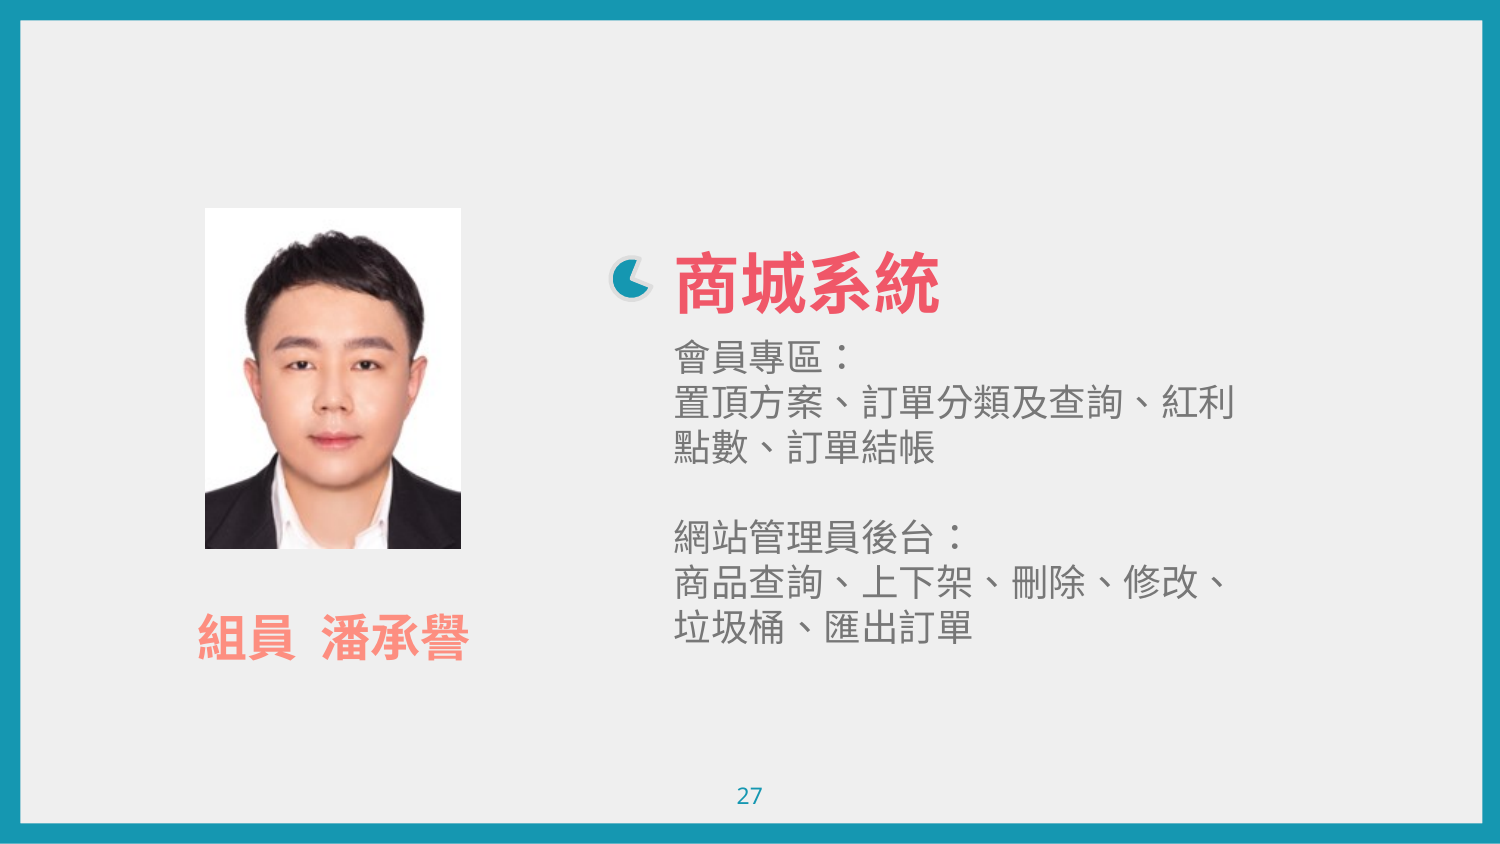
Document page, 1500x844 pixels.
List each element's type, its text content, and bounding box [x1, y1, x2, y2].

slide_number 27 [705, 766, 795, 832]
text_box 商城系統 會員專區： 置頂方案、訂單分類及查詢、紅利點數、訂單結帳 網站管理員後台： 商品查詢、上下架、刪除、修改、垃圾桶、匯出訂單 [659, 174, 1257, 657]
text_box 組員 潘承譽 [158, 573, 510, 699]
text_box [608, 255, 654, 302]
picture [205, 208, 461, 549]
